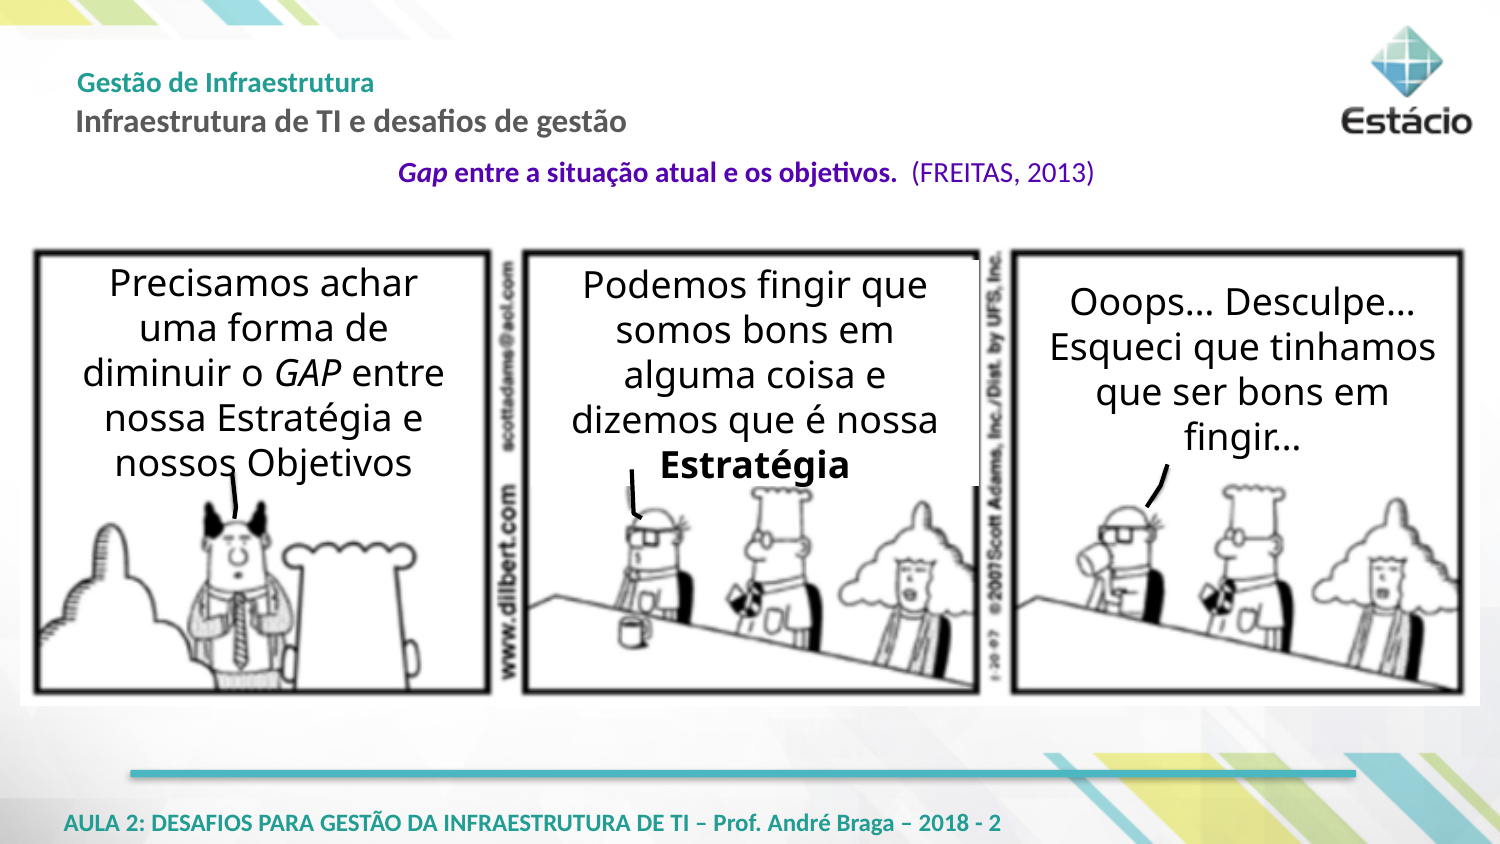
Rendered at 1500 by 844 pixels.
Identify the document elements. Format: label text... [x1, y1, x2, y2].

text_box [129, 769, 1357, 779]
text_box Gap entre a situação atual e os objetivos. (FREITAS, 2013) [383, 145, 1116, 196]
text_box Infraestrutura de TI e desafios de gestão [60, 92, 650, 147]
picture [0, 0, 1500, 844]
